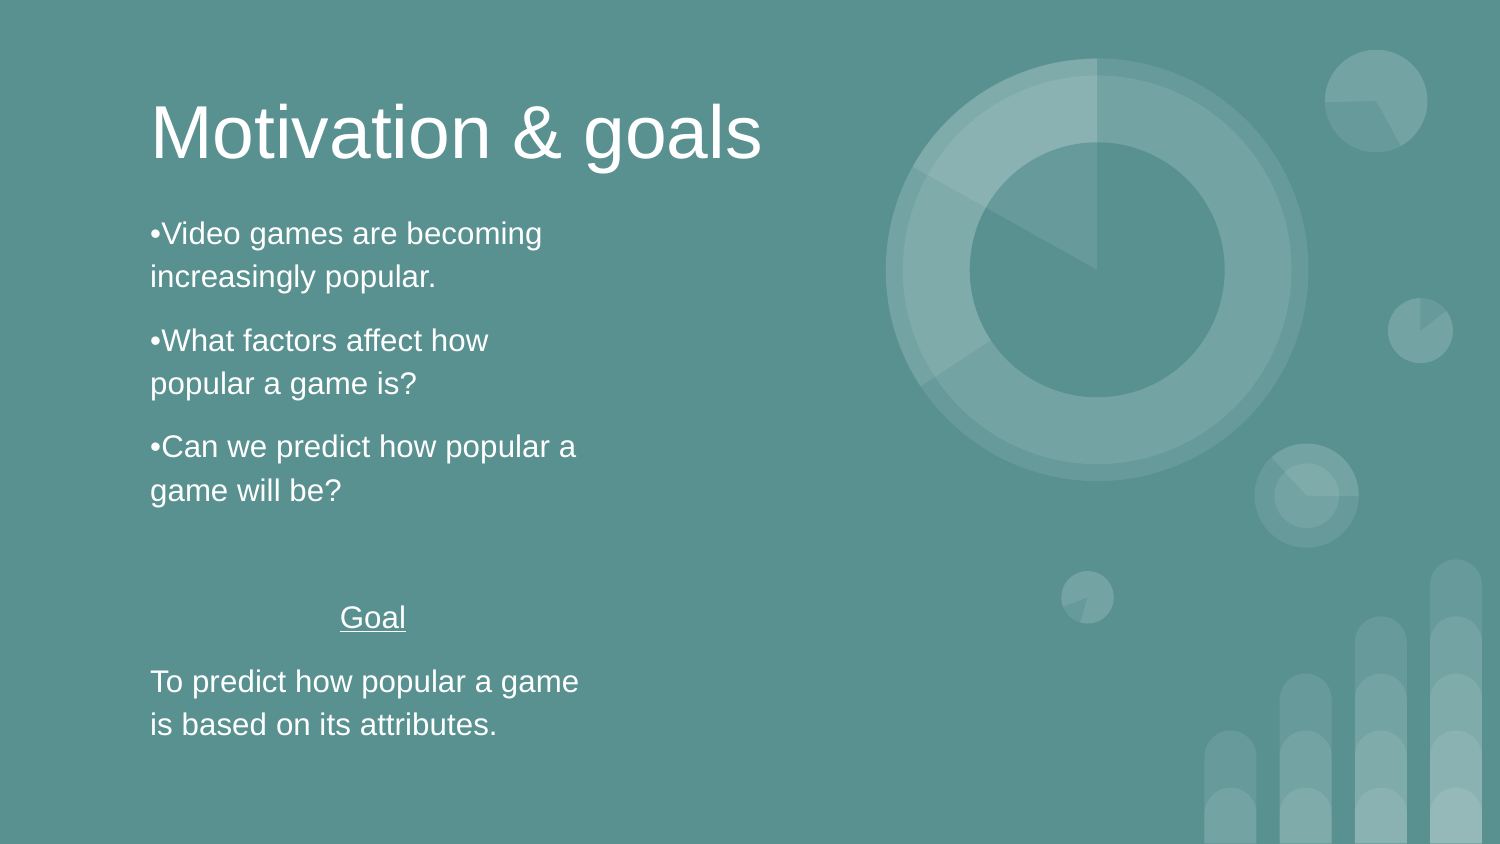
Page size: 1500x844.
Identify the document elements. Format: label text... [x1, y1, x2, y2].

title Motivation & goals [135, 64, 834, 193]
subtitle •Video games are becoming increasingly popular. •What factors affect how popular a game is? •Can we predict how popular a game will be? Goal To predict how popular a game is based on its attributes. [135, 192, 612, 755]
